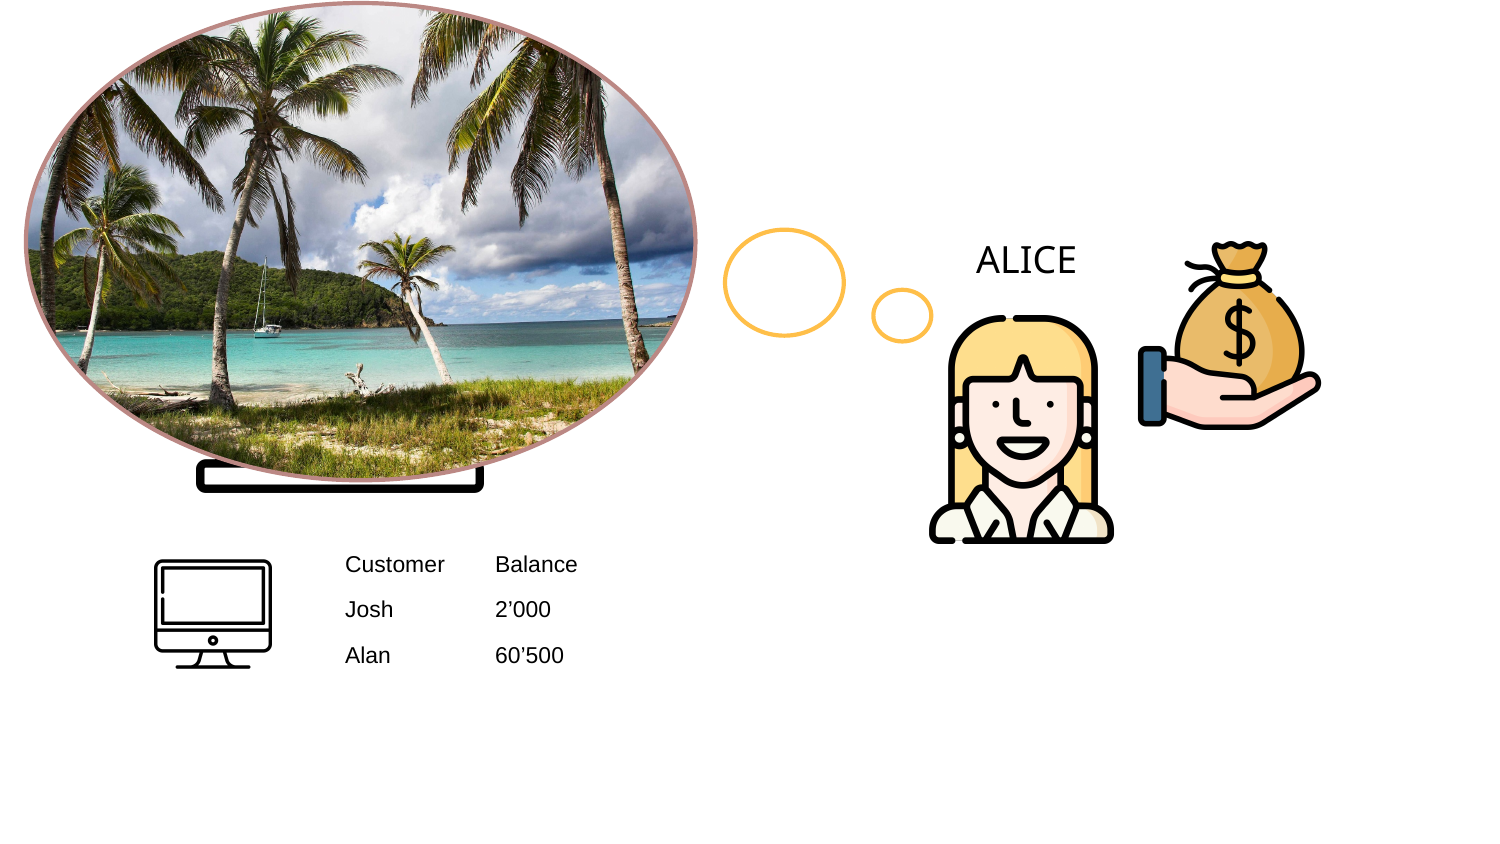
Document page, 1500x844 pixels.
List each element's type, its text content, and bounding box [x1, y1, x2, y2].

text_box ALICE [786, 198, 1267, 319]
table_cell 60’500 [484, 637, 634, 682]
text_box [722, 227, 831, 338]
text_box [23, 0, 698, 465]
picture [196, 205, 485, 493]
table_cell 2’000 [484, 591, 634, 637]
table_cell Josh [334, 591, 484, 637]
picture [154, 555, 272, 673]
table_header Customer [334, 546, 484, 591]
table_cell Alan [334, 637, 484, 682]
picture [907, 241, 1325, 544]
table_header Balance [484, 546, 634, 591]
text_box [871, 319, 903, 344]
